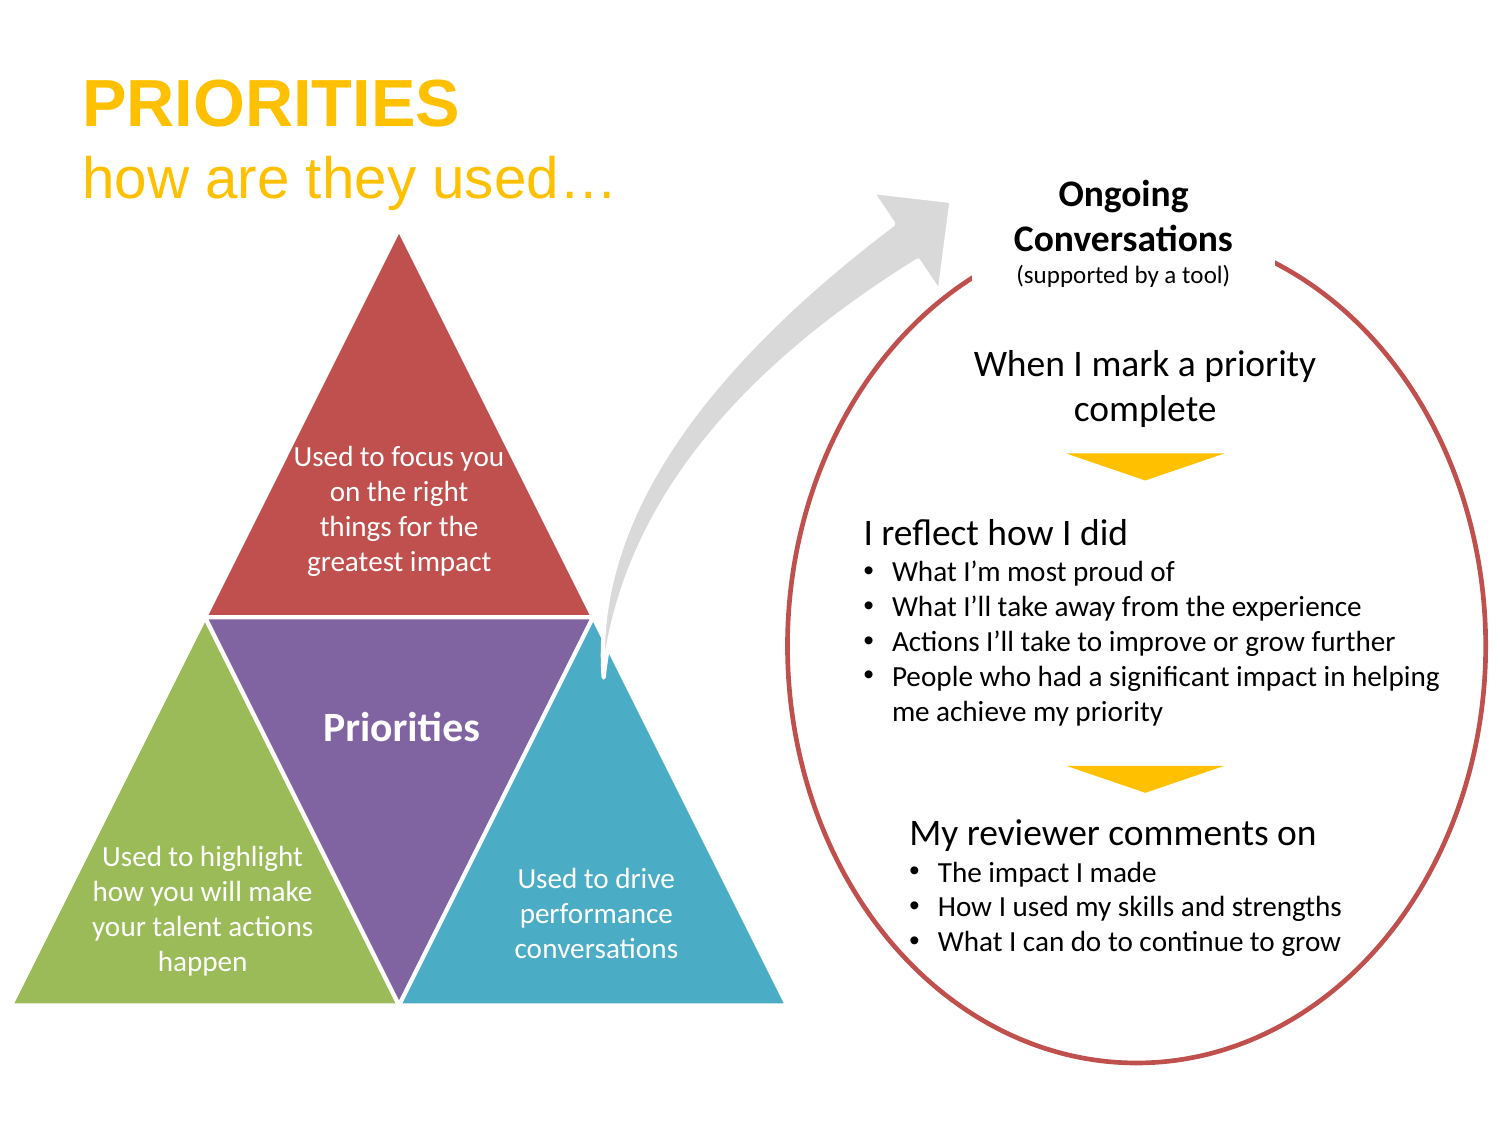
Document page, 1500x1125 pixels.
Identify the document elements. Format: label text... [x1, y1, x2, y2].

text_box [0, 228, 967, 1006]
text_box [967, 966, 1364, 1066]
text_box [1064, 763, 1227, 795]
text_box When I mark a priority complete [971, 331, 1340, 437]
text_box I reflect how I did What I’m most proud of What I’ll take away from the experience Actions I’ll take to improve or grow further People who had a significant impact in helping me achieve my priority [971, 500, 1462, 735]
text_box PRIORITIES how are they used… [82, 45, 1468, 210]
text_box [870, 189, 954, 227]
text_box My reviewer comments on The impact I made How I used my skills and strengths What I can do to continue to grow [971, 800, 1500, 966]
text_box [971, 260, 1488, 800]
text_box [1064, 451, 1227, 483]
text_box Ongoing Conversations (supported by a tool) [972, 210, 1275, 296]
